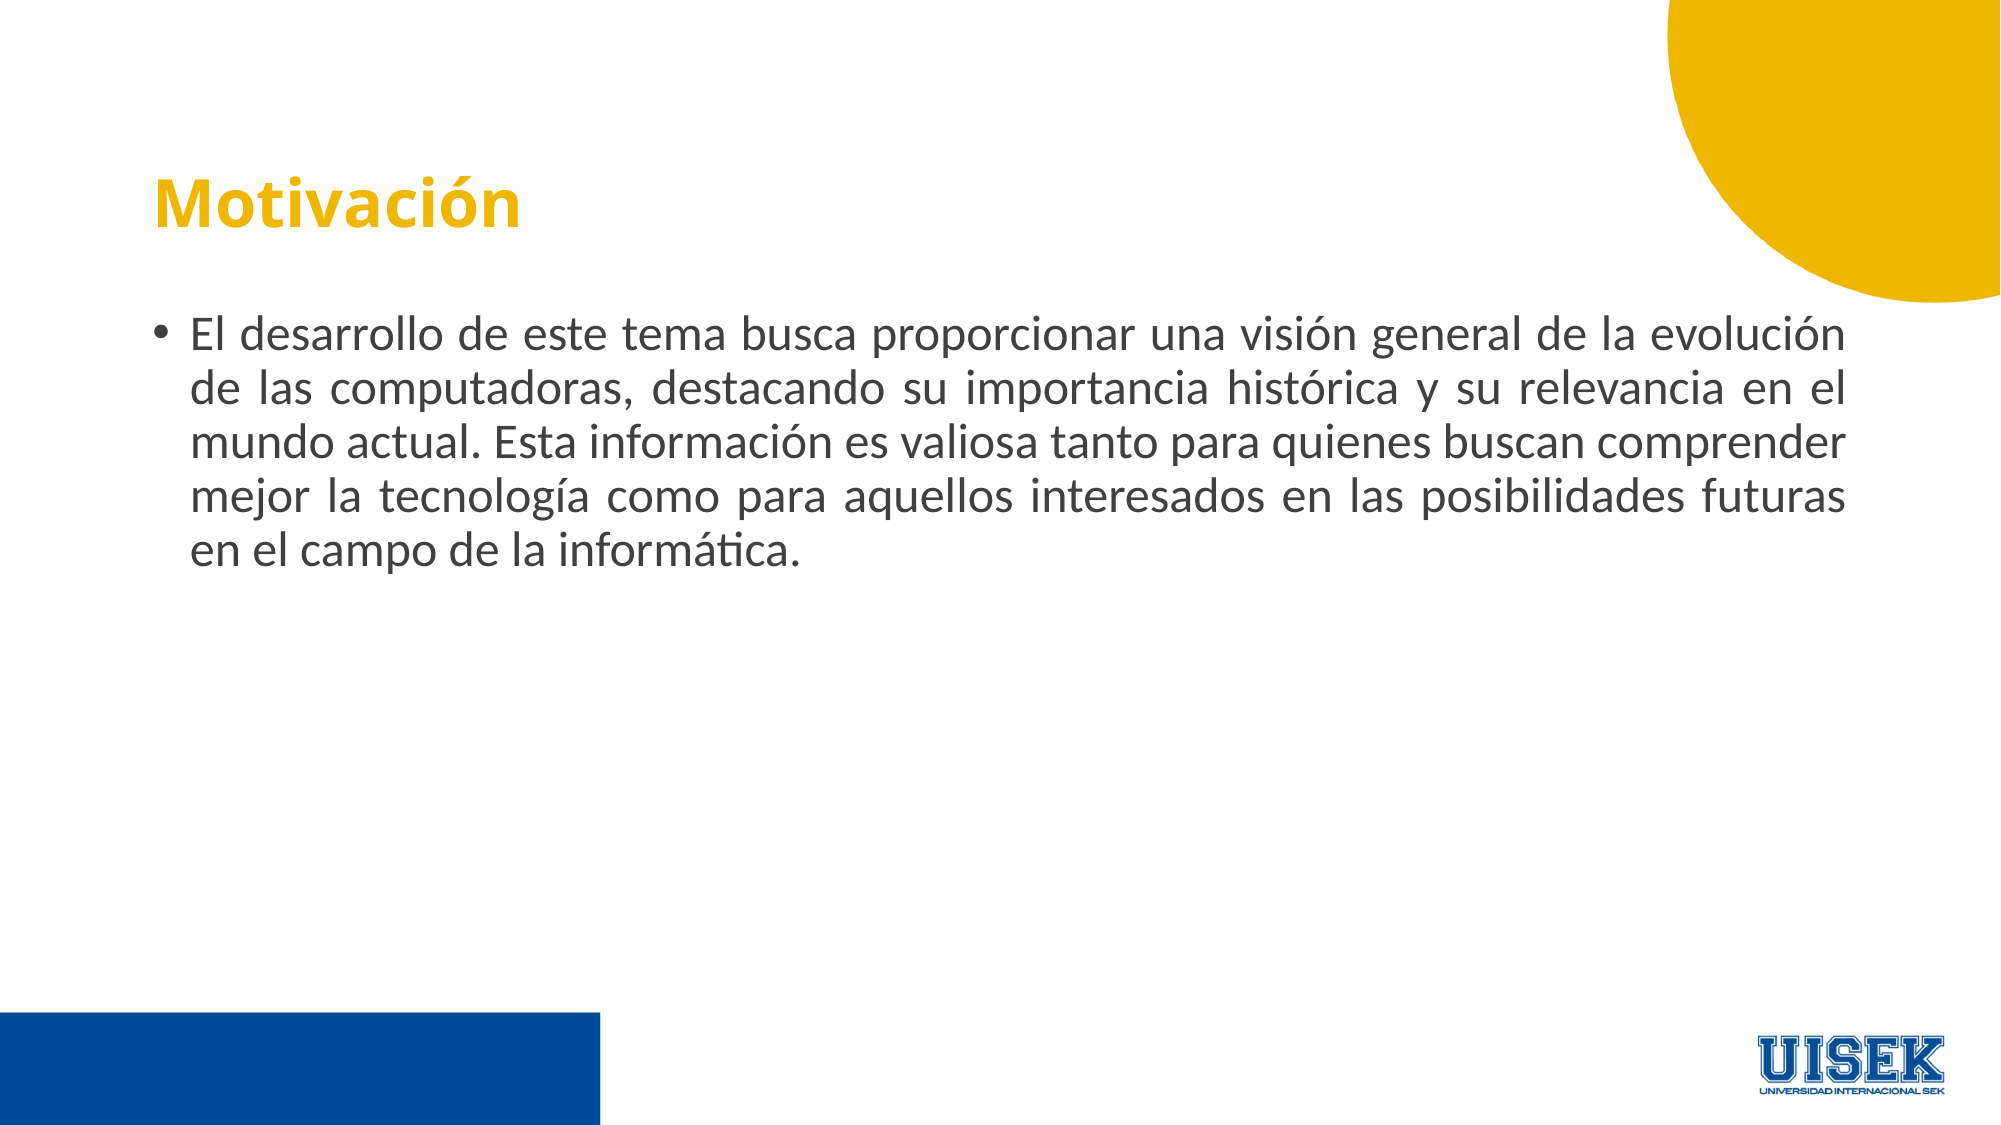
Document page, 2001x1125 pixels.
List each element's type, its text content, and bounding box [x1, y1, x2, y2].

picture [0, 0, 2000, 1125]
list El desarrollo de este tema busca proporcionar una visión general de la evolución de las computadoras, destacando su importancia histórica y su relevancia en el mundo actual. Esta información es valiosa tanto para quienes buscan comprender mejor la tecnología como para aquellos interesados en las posibilidades futuras en el campo de la informática. [137, 299, 1863, 1014]
title Motivación [137, 134, 1863, 278]
